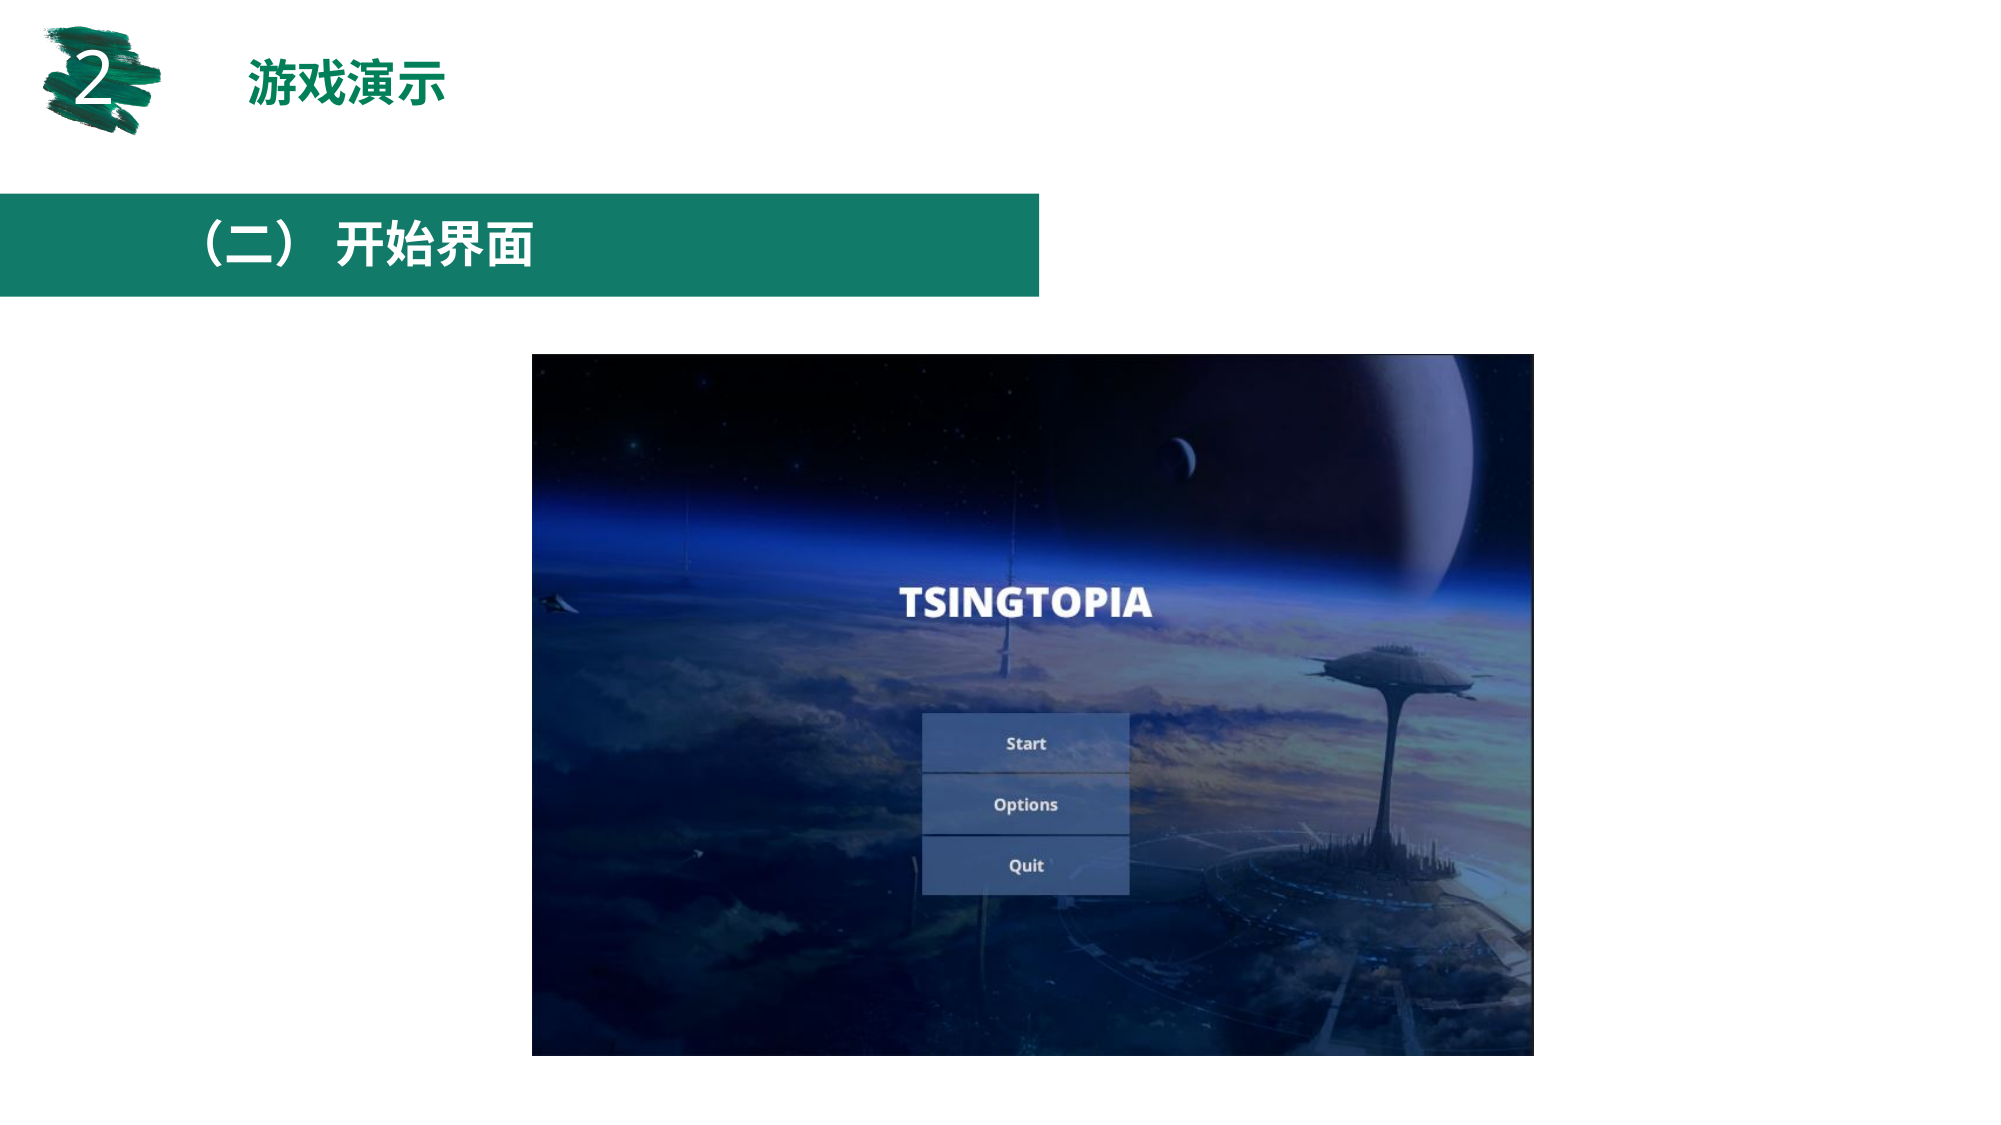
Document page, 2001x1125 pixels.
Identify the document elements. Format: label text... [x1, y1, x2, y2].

text_box [0, 193, 1040, 297]
picture [531, 354, 1535, 1056]
text_box 游戏演示 [168, 43, 533, 119]
picture [42, 25, 163, 136]
text_box （二） 开始界面 [159, 205, 1079, 280]
